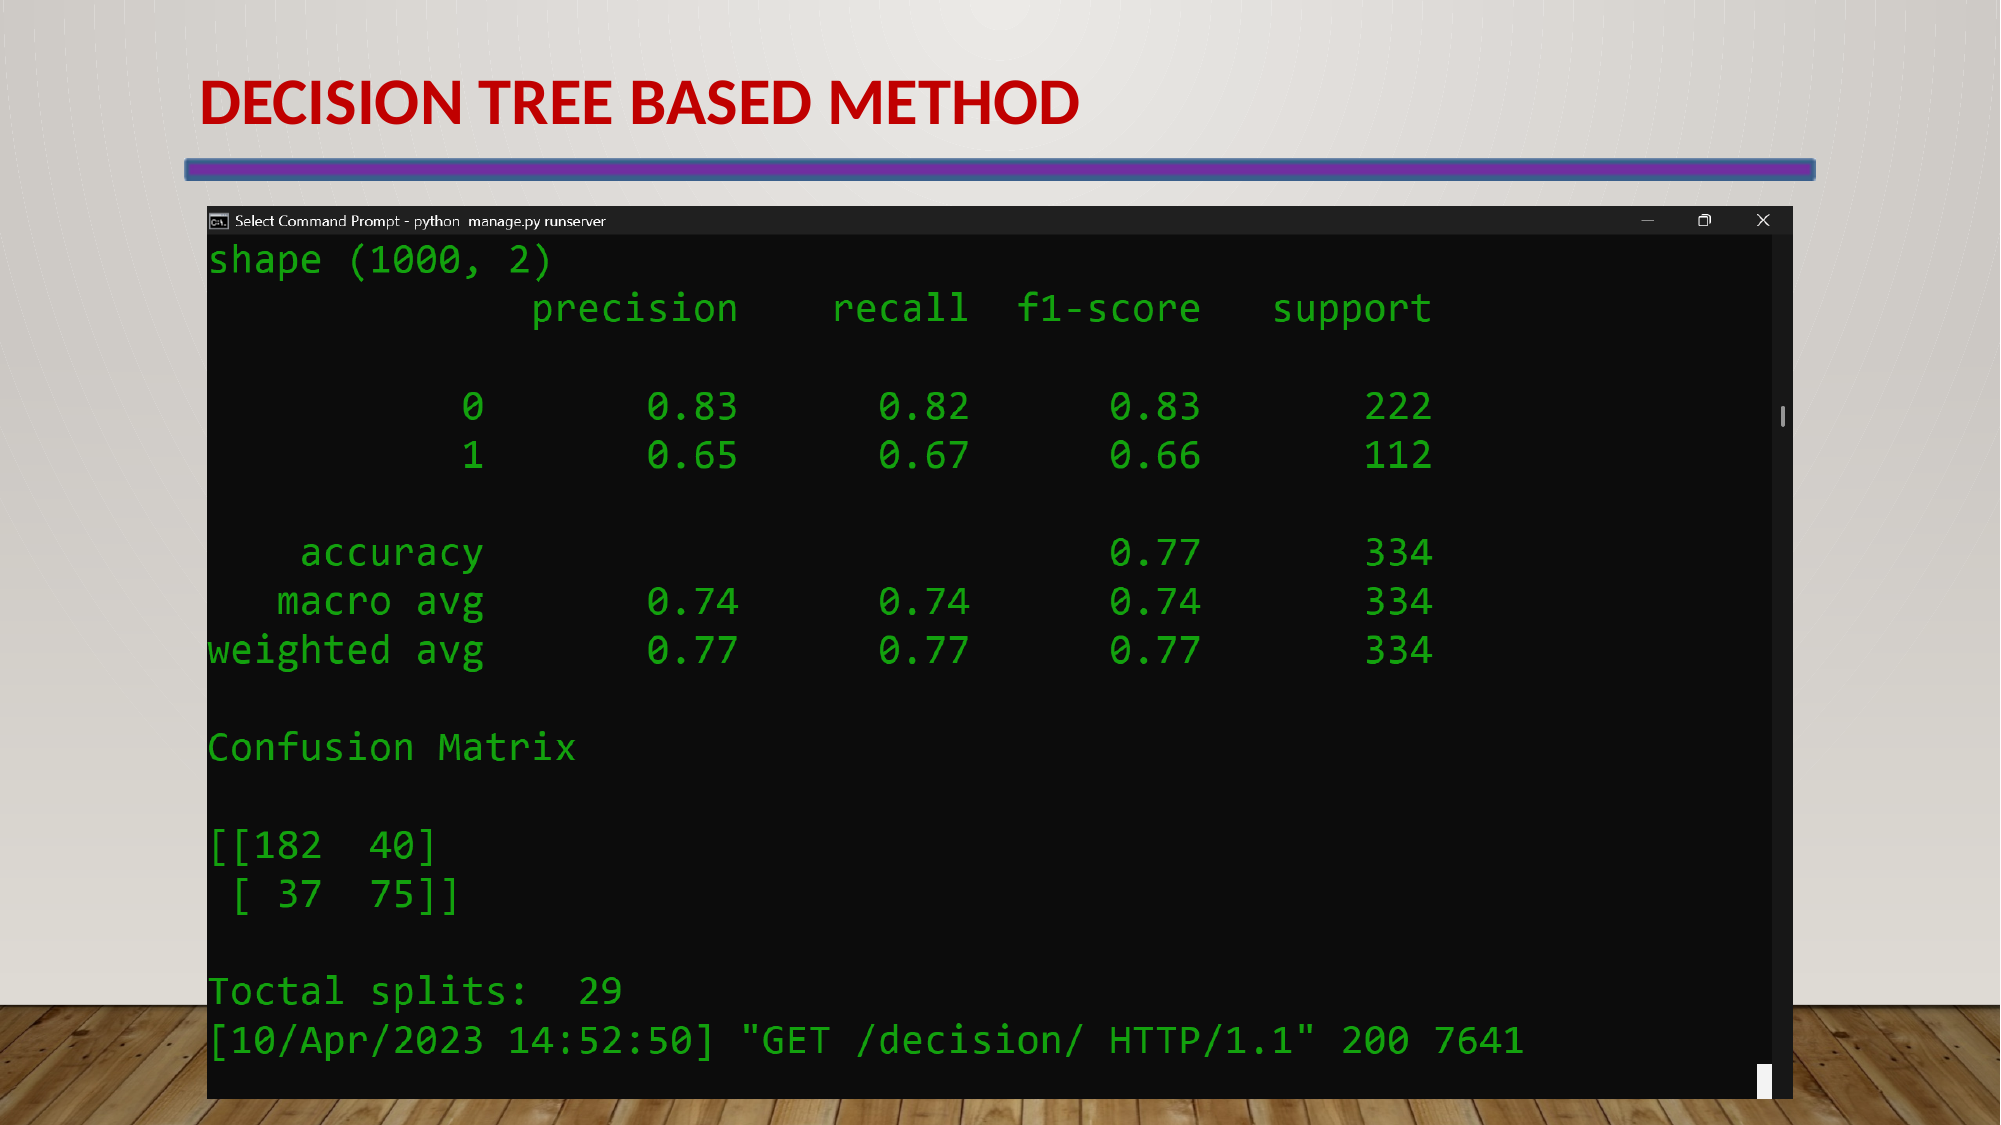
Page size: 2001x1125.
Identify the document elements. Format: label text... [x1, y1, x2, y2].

picture [184, 158, 1816, 181]
picture [0, 206, 2000, 1125]
text_box DECISION TREE BASED METHOD [184, 50, 1302, 146]
